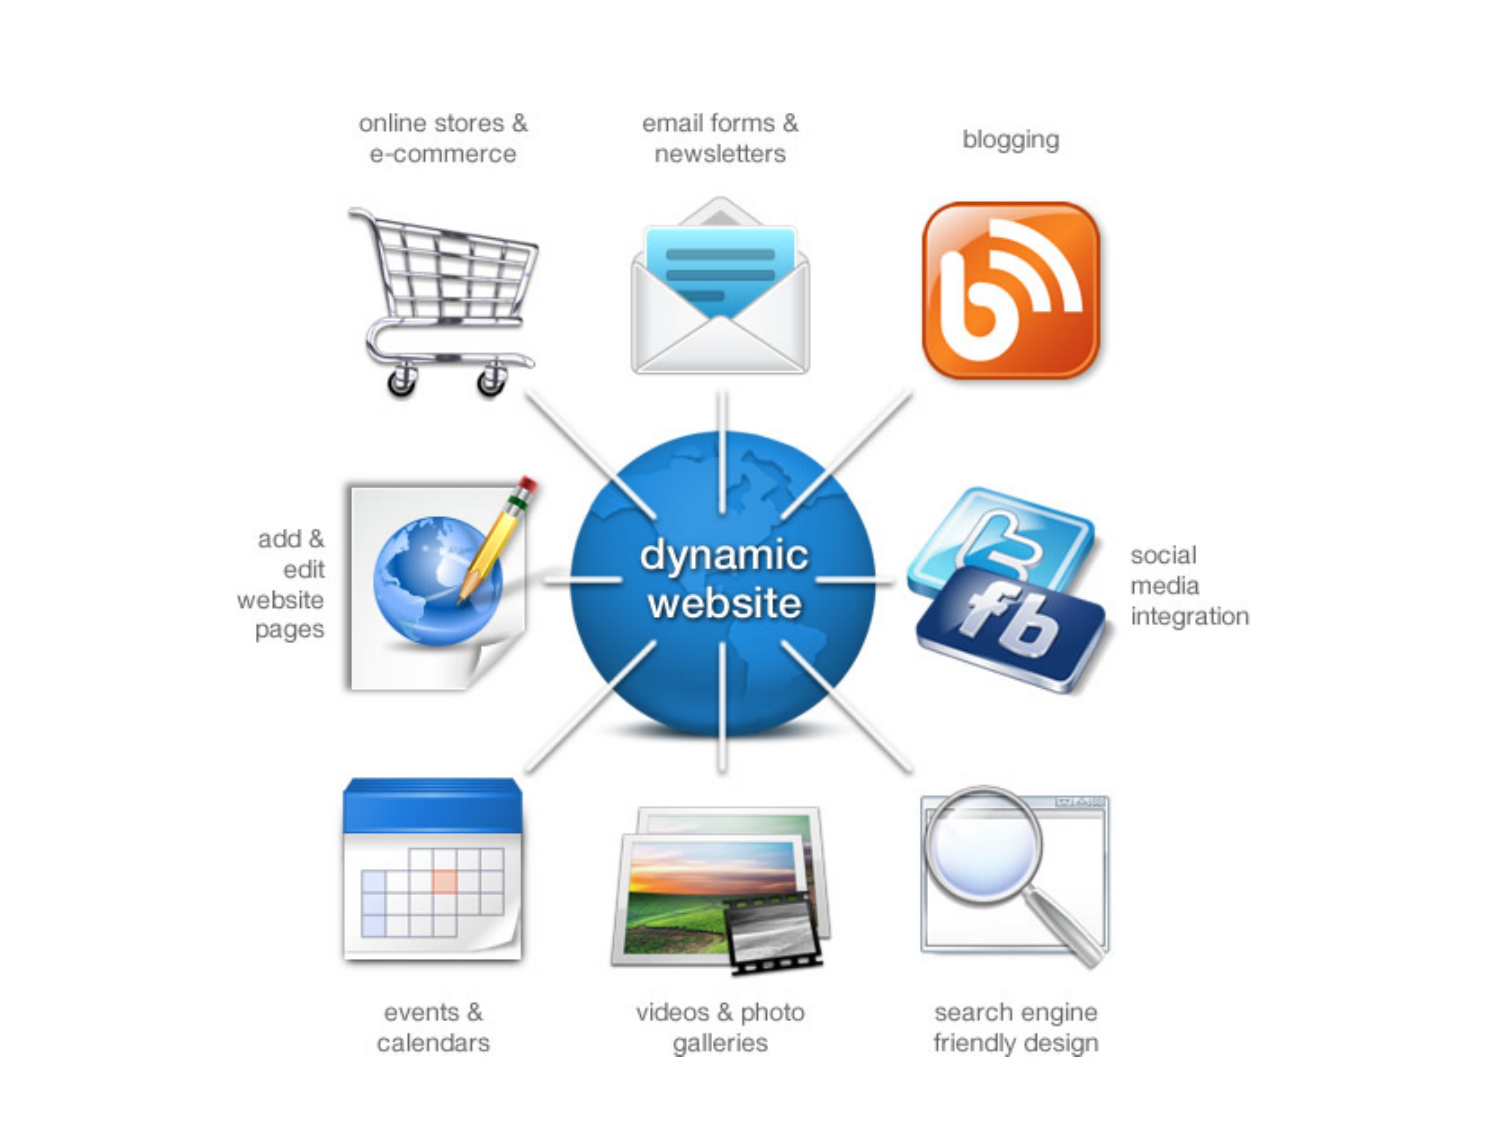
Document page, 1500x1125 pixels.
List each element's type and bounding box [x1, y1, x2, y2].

picture [237, 112, 1250, 1057]
